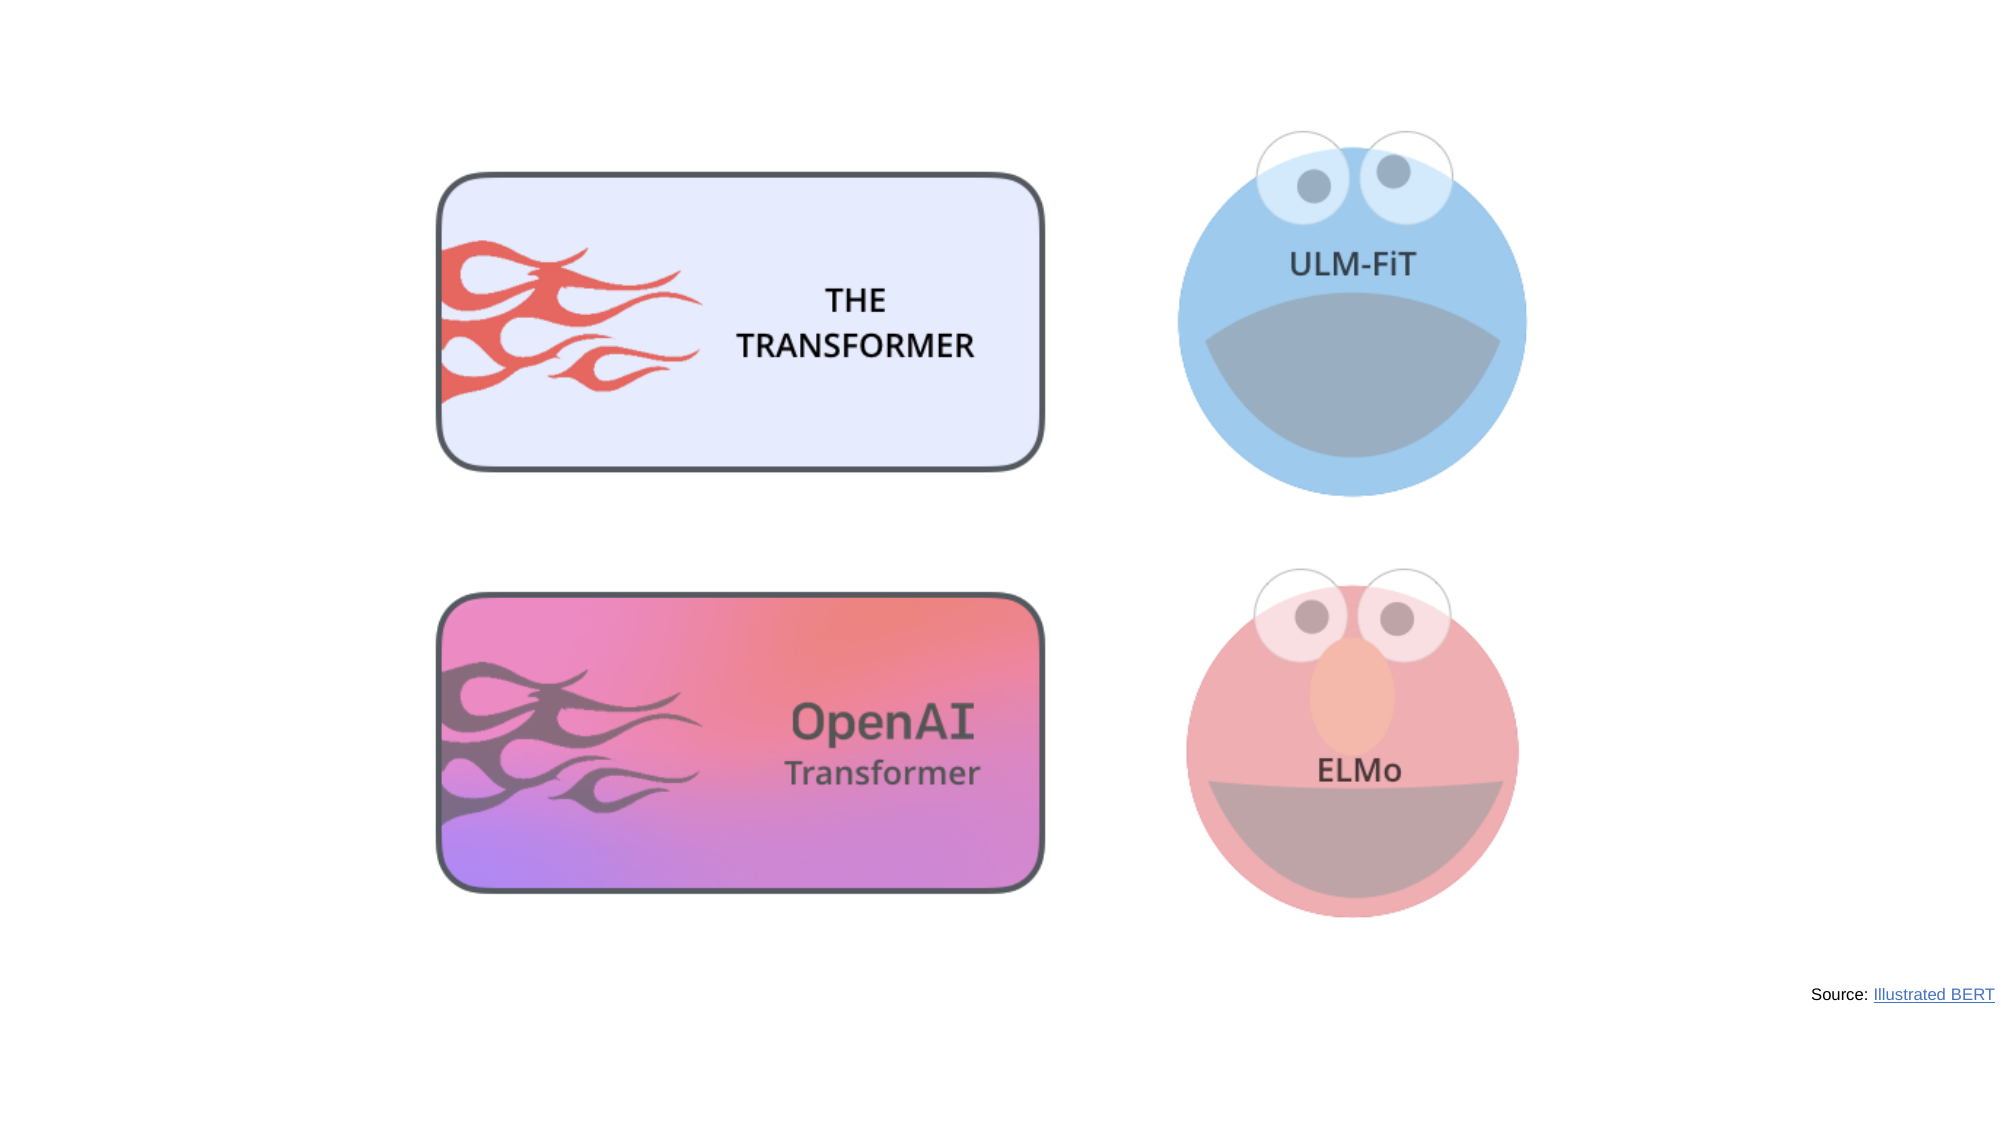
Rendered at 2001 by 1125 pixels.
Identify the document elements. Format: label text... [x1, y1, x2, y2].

text_box Source: Illustrated BERT [0, 974, 2000, 1015]
picture [368, 86, 1632, 1006]
